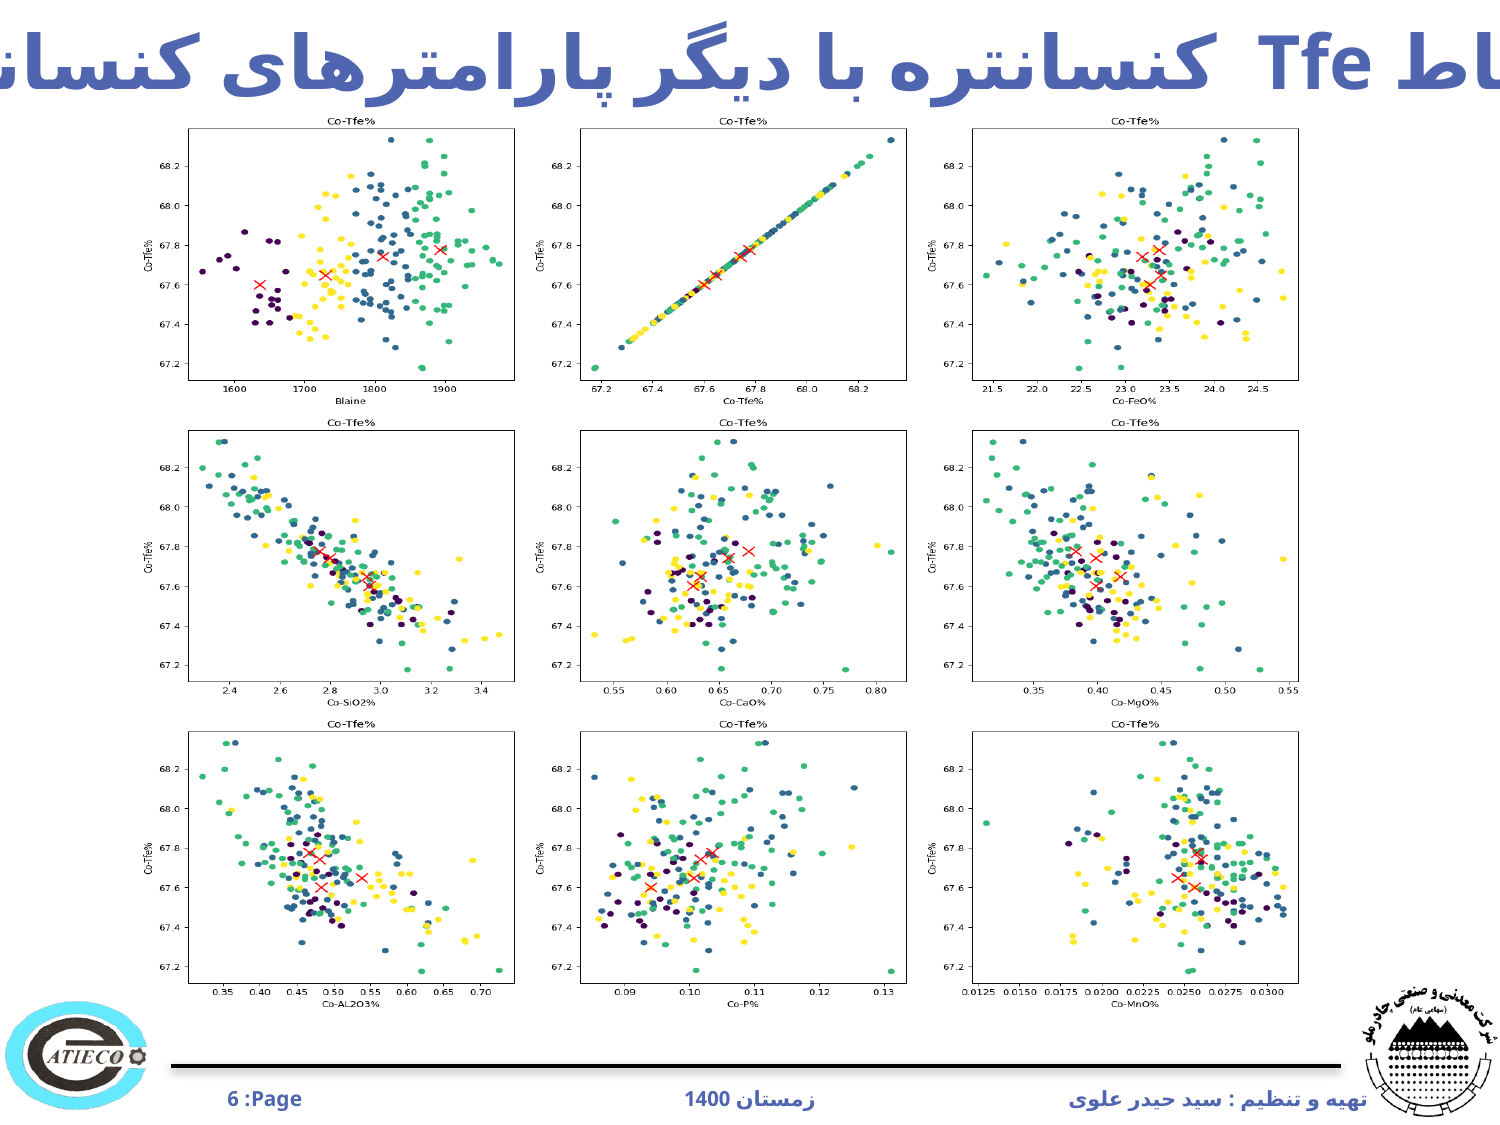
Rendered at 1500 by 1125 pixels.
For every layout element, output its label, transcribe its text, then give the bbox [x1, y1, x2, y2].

picture [0, 110, 1306, 1116]
text_box تهیه و تنظیم : سید حیدر علوی [1053, 1078, 1348, 1119]
text_box ارتباط Tfe کنسانتره با دیگر پارامترهای کنسانتره [0, 7, 1500, 112]
picture [1355, 977, 1500, 1125]
text_box زمستان 1400 [669, 1078, 831, 1119]
text_box Page: 6 [164, 1078, 365, 1121]
